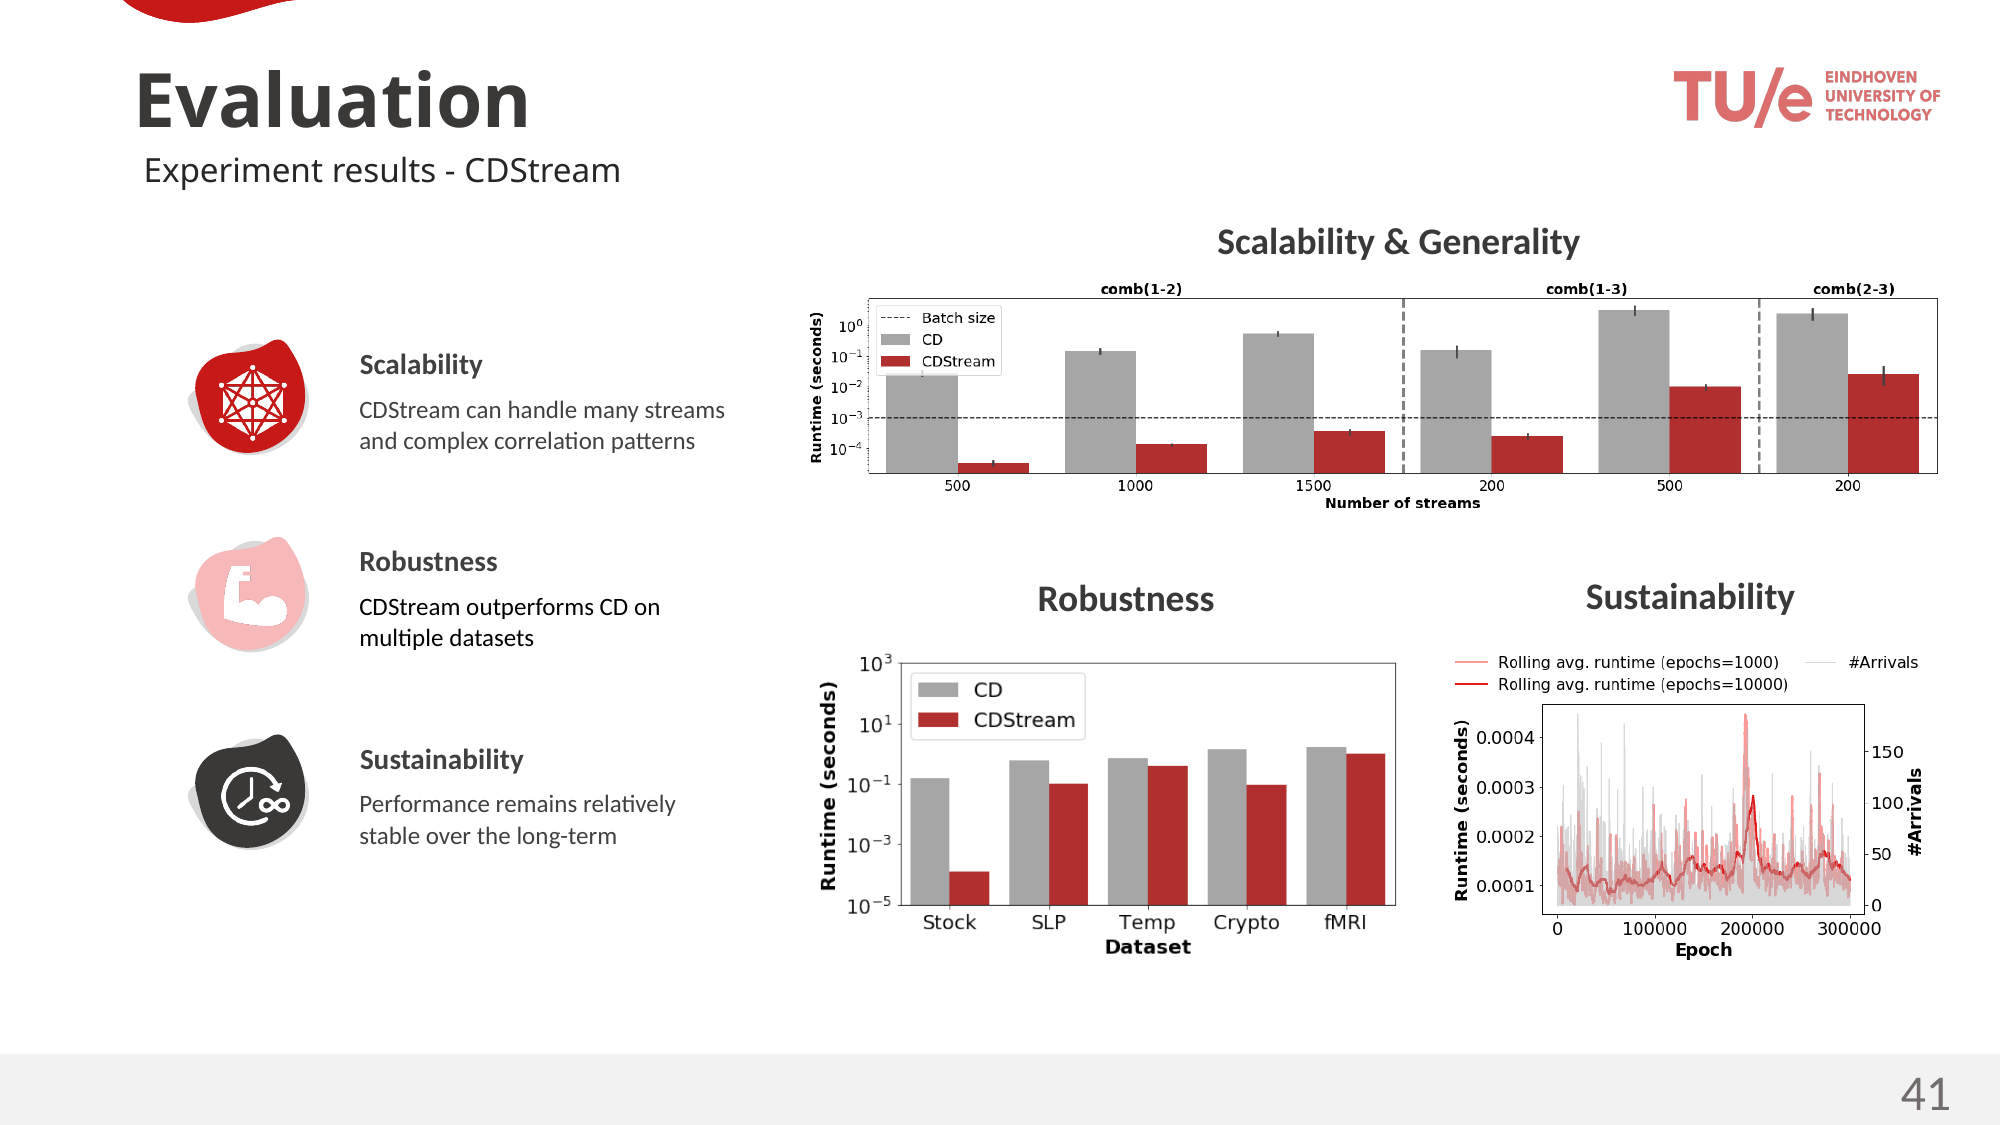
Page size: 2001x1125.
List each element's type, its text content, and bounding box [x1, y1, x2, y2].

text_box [181, 531, 315, 664]
picture [224, 564, 287, 628]
picture [209, 359, 296, 446]
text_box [181, 334, 315, 466]
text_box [359, 345, 728, 454]
text_box [121, 0, 296, 24]
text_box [359, 740, 740, 849]
text_box Experiment results - CDStream [143, 149, 643, 190]
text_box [813, 566, 1403, 965]
text_box Evaluation [134, 52, 533, 143]
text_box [1442, 564, 1931, 966]
picture [221, 762, 290, 830]
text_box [181, 729, 315, 861]
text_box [805, 209, 1942, 516]
slide_number 41 [1885, 1053, 2000, 1114]
text_box [1659, 51, 1964, 144]
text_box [359, 542, 728, 651]
